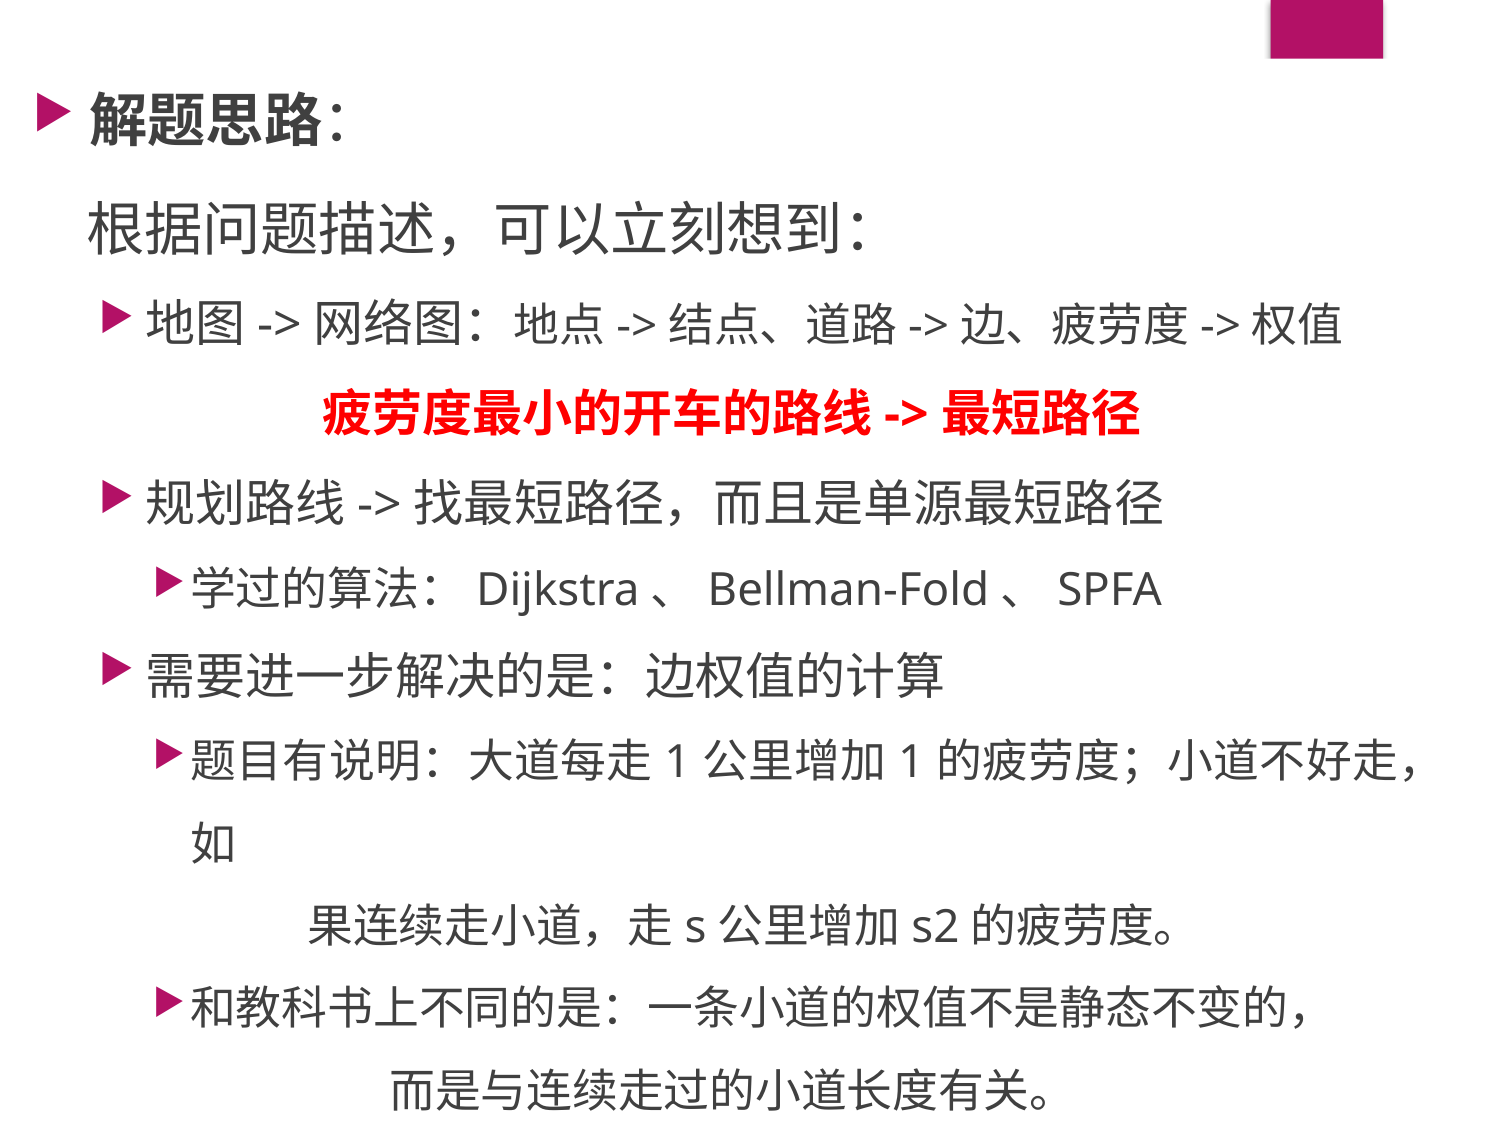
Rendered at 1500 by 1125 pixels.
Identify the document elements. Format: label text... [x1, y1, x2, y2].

list 解题思路： 根据问题描述，可以立刻想到： 地图->网络图：地点->结点、道路->边、疲劳度->权值 疲劳度最小的开车的路线->最短路径 规划路线->找最短路径，而且是单源最短路径 学过的算法：Dijkstra、Bellman-Fold、SPFA 需要进一步解决的是：边权值的计算 题目有说明：大道每走1公里增加1的疲劳度；小道不好走，如 果连续走小道，走s公里增加s2的疲劳度。 和教科书上不同的是：一条小道的权值不是静态不变的， 而是与连续走过的小道长度有关。 [18, 58, 1460, 1124]
